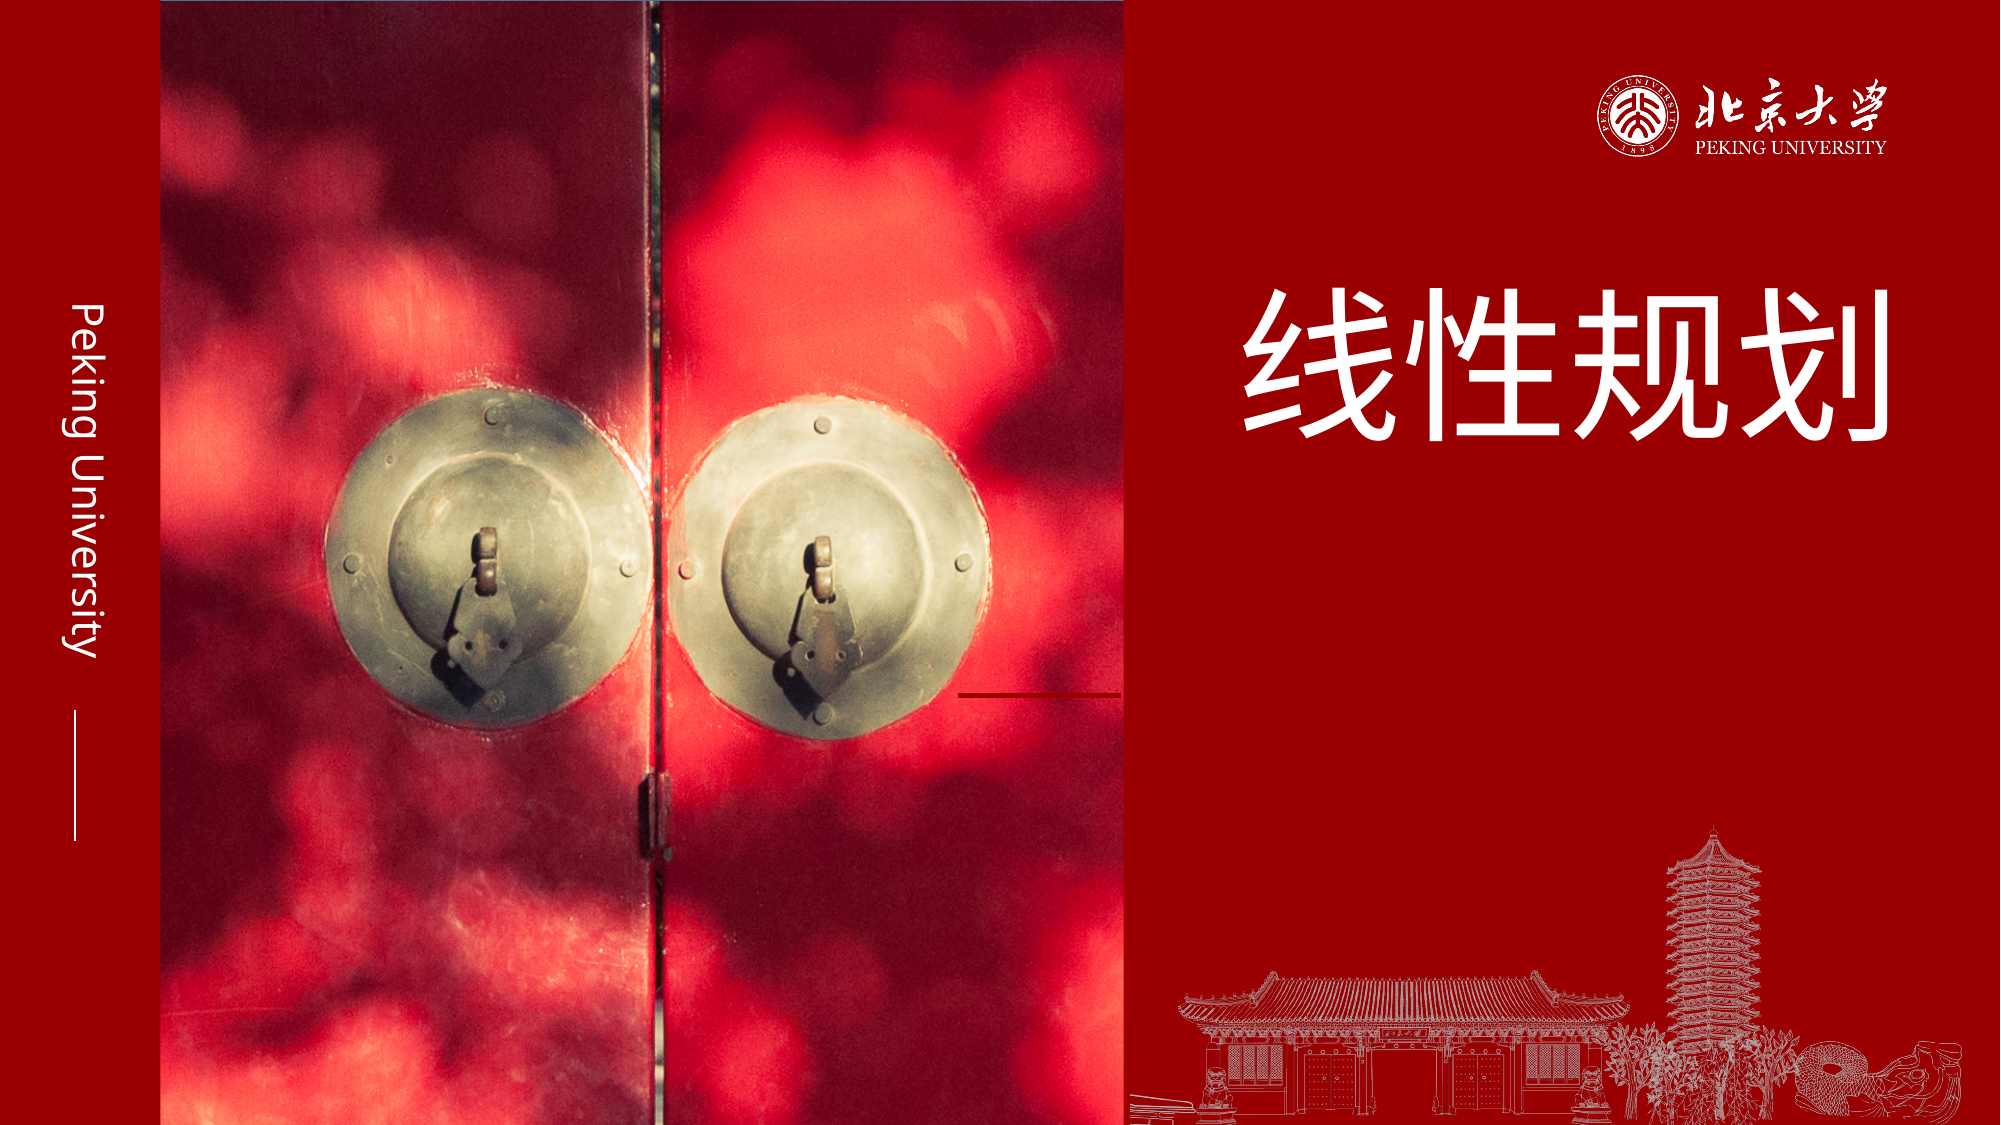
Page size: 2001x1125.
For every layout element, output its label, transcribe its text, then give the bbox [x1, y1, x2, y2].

text_box [161, 0, 1123, 1125]
text_box [0, 0, 161, 1125]
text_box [40, 286, 124, 841]
text_box 线性规划 [935, 254, 1917, 569]
text_box [1123, 0, 2000, 1125]
picture [1597, 75, 1887, 157]
picture [1129, 792, 2001, 1125]
